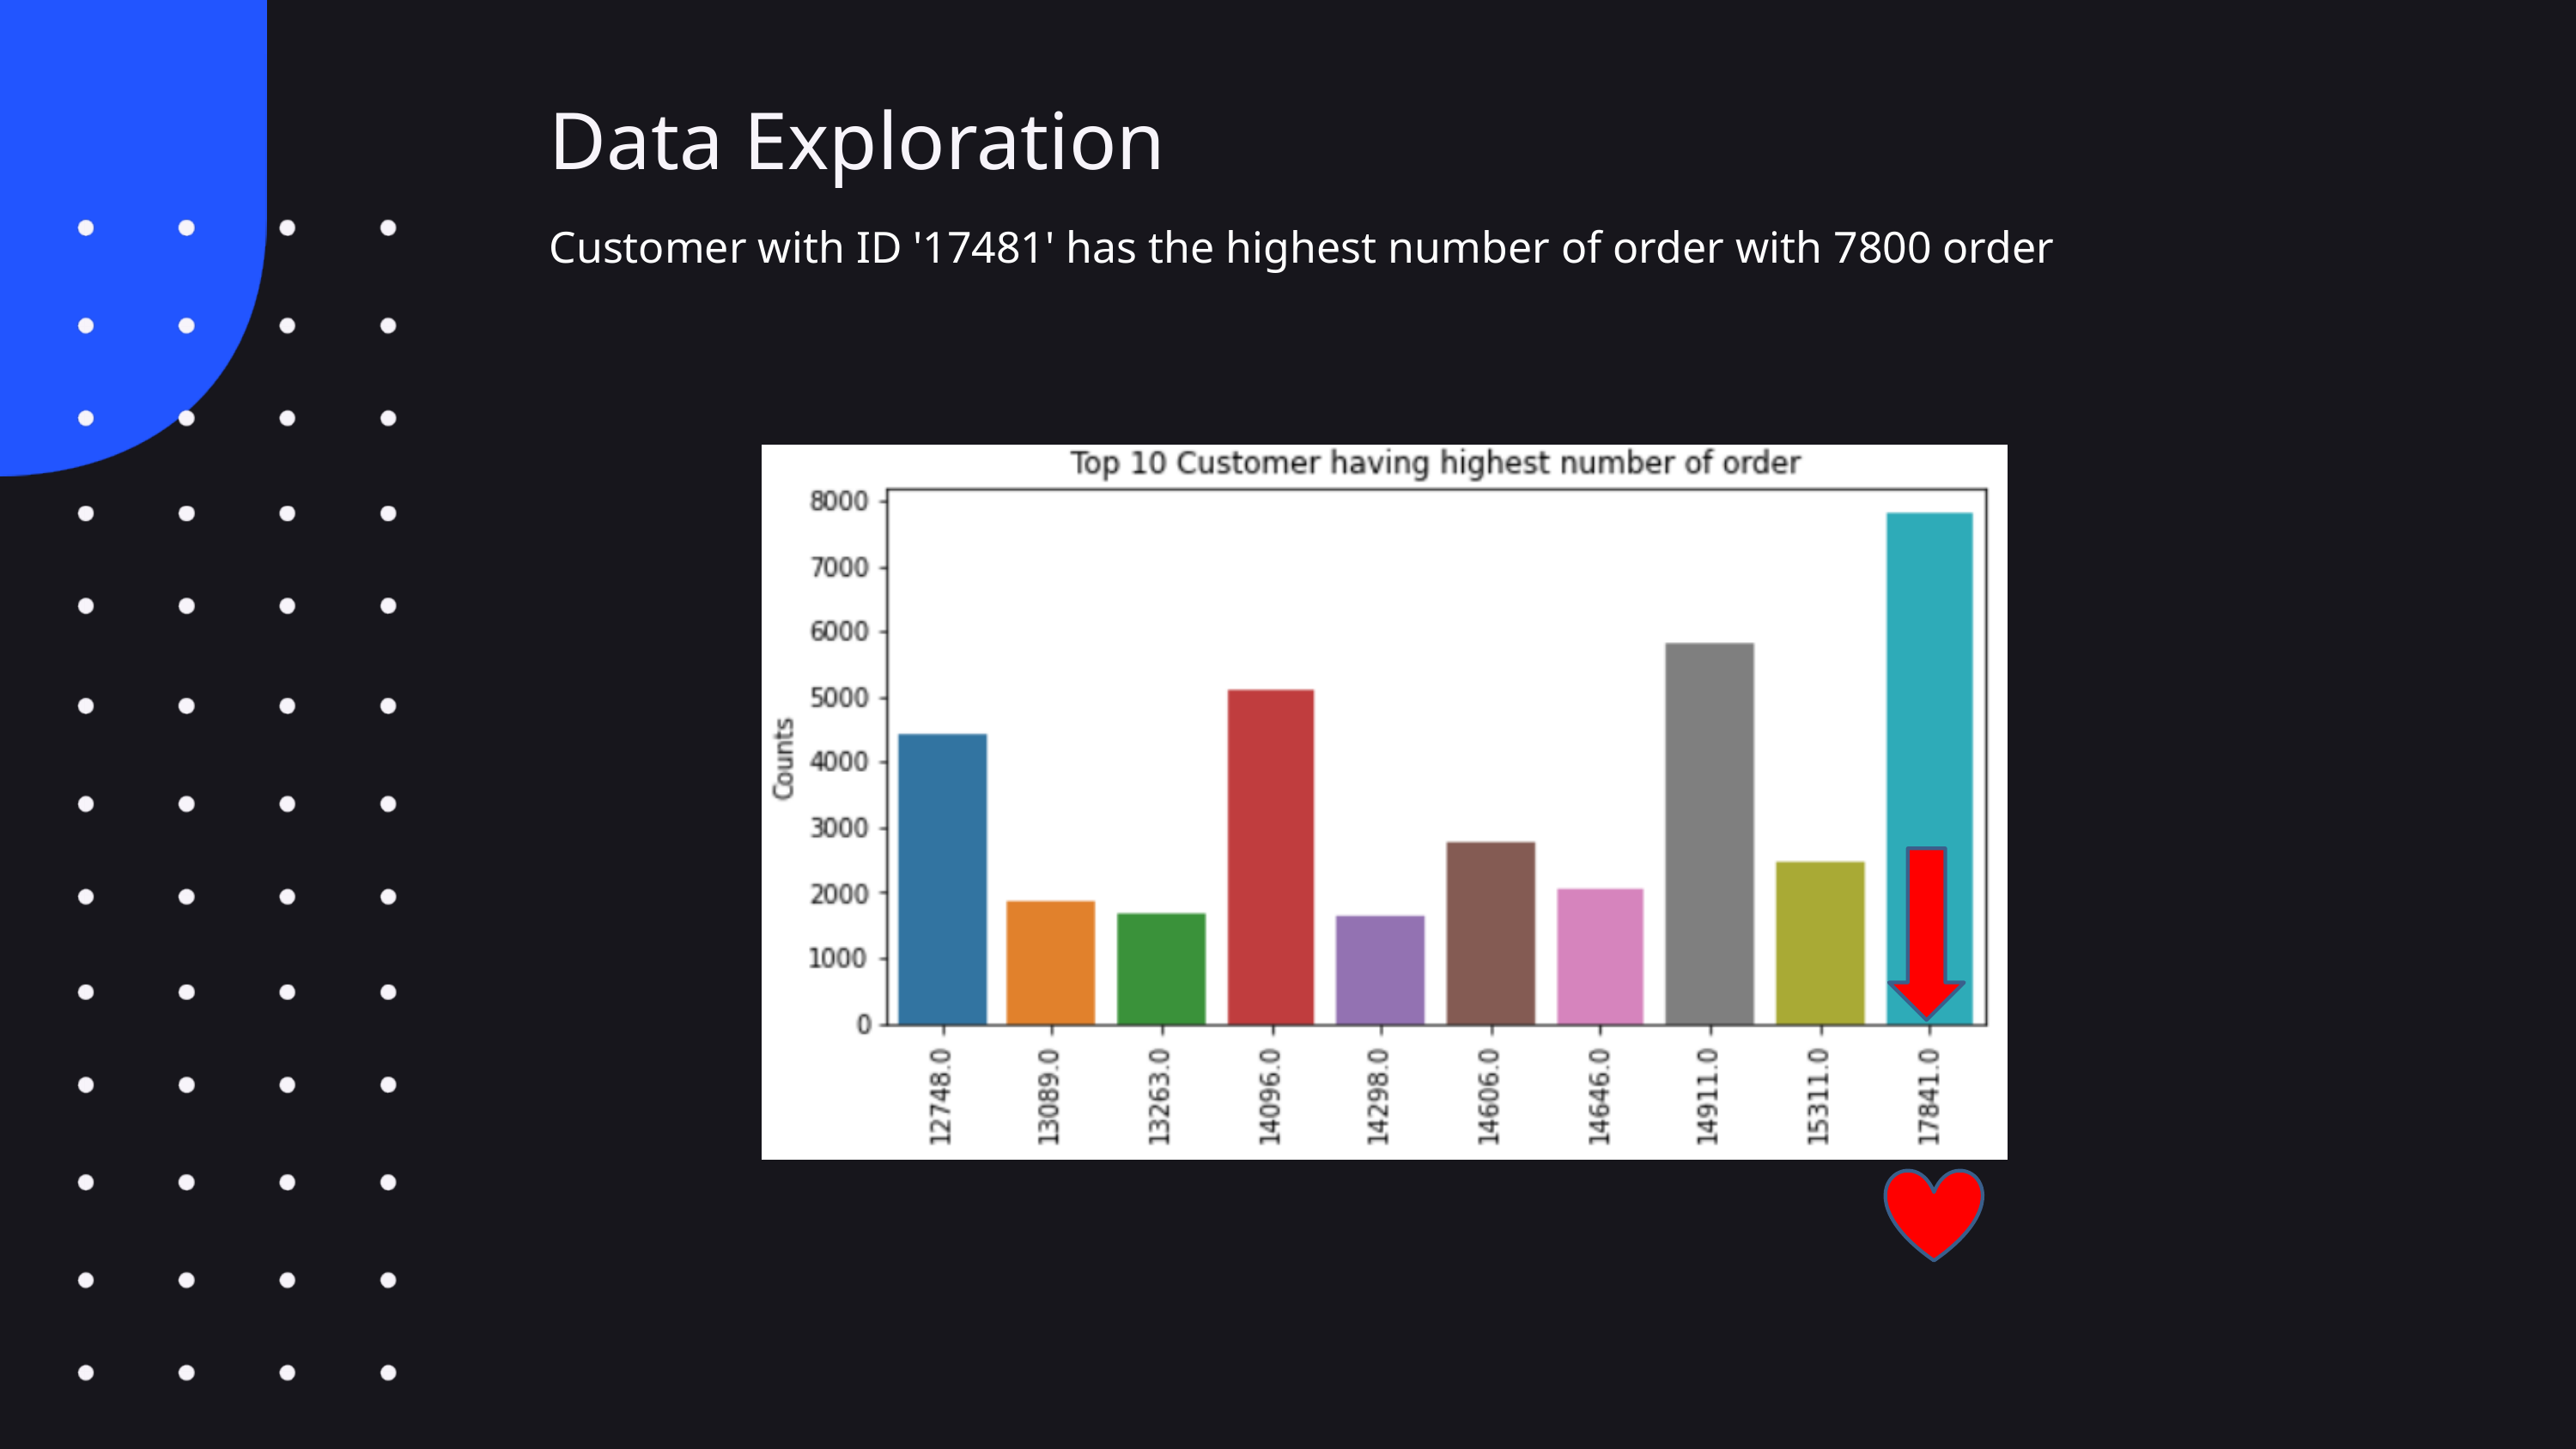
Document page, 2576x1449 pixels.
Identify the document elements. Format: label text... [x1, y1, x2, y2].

text_box Data Exploration [536, 93, 1868, 192]
text_box [1883, 1168, 1985, 1263]
text_box Customer with ID '17481' has the highest number of order with 7800 order [536, 214, 2330, 279]
picture [0, 692, 407, 1099]
picture [0, 1168, 407, 1449]
picture [762, 445, 2008, 1160]
picture [0, 0, 407, 621]
